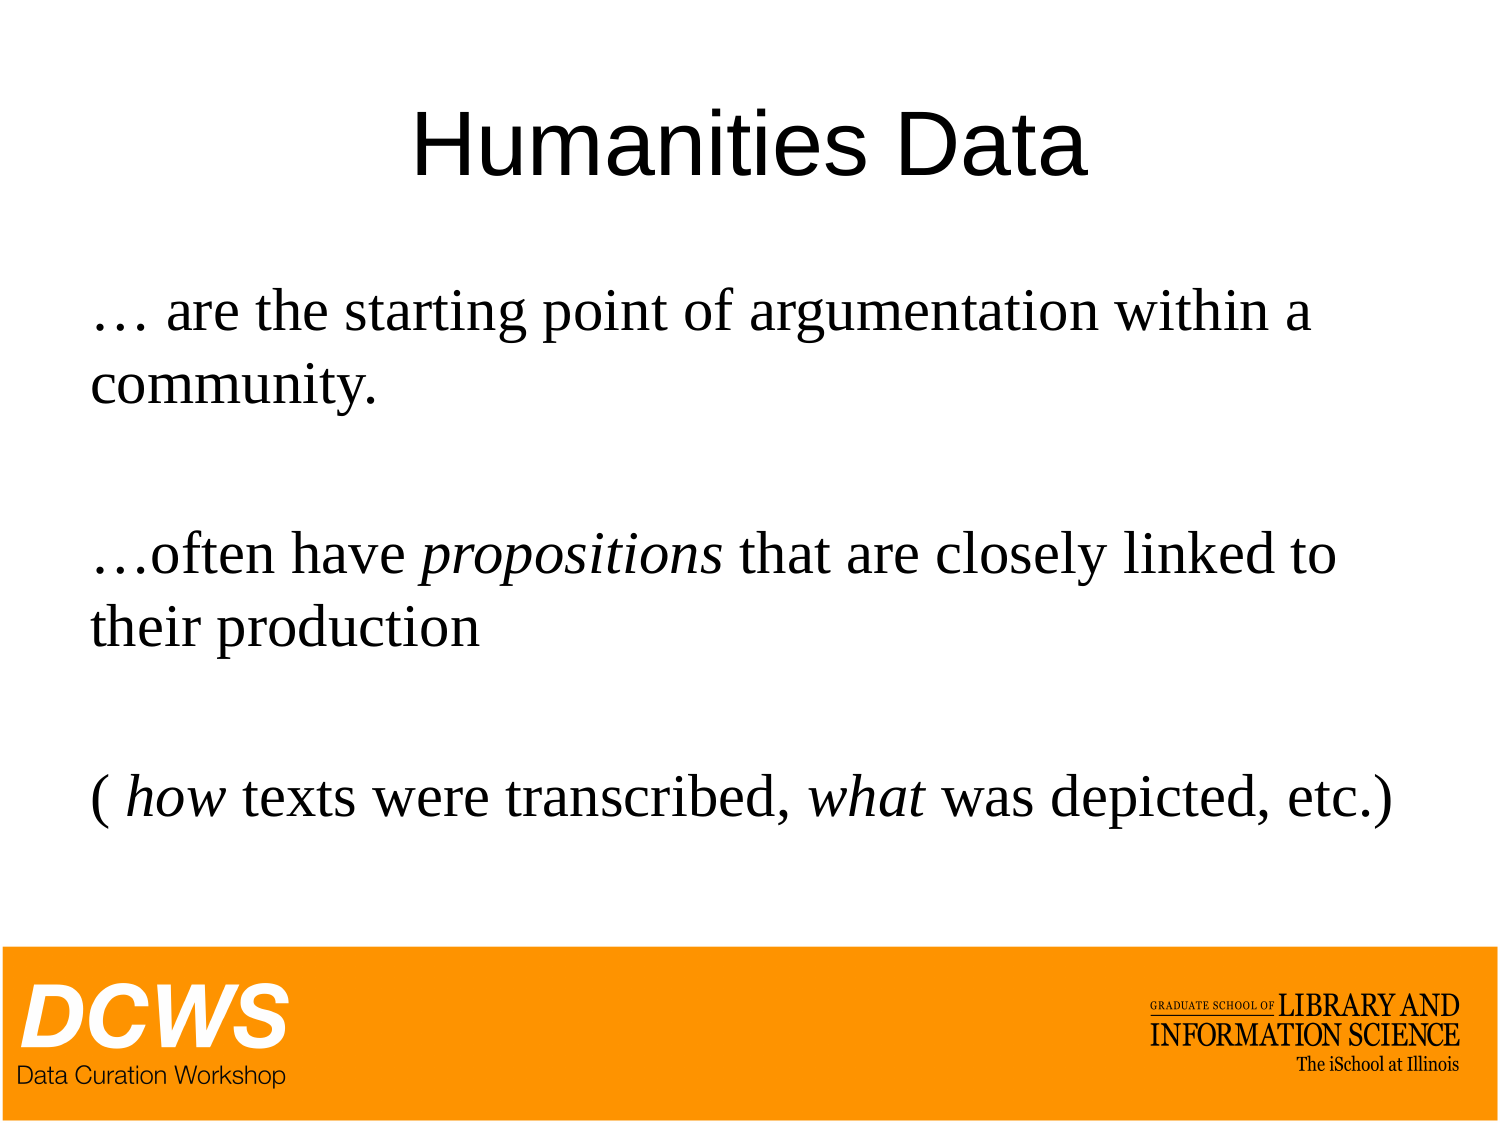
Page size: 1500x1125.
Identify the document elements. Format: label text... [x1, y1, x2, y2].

picture [0, 944, 1500, 1123]
list … are the starting point of argumentation within a community. …often have propositions that are closely linked to their production ( how texts were transcribed, what was depicted, etc.) [75, 262, 1425, 895]
title Humanities Data [75, 45, 1425, 233]
